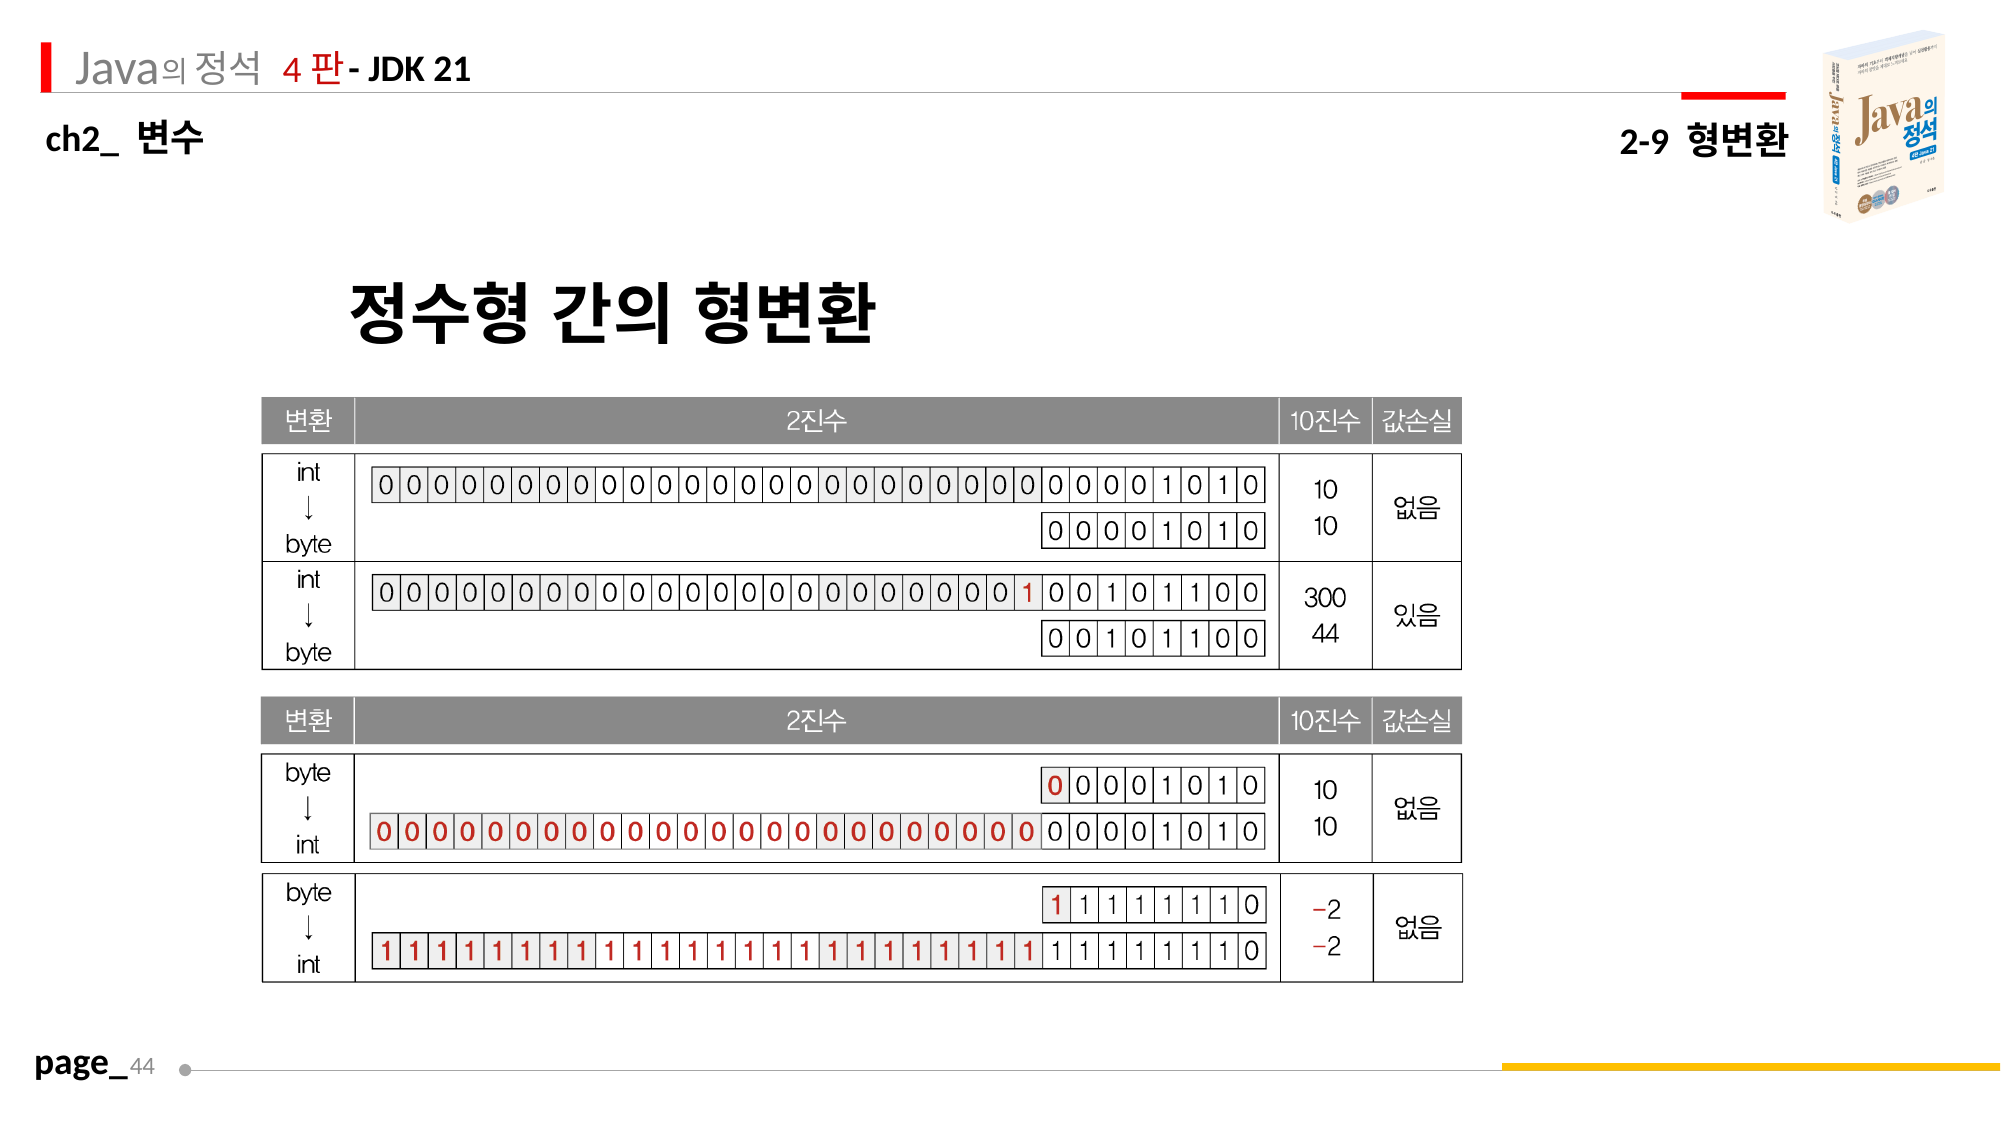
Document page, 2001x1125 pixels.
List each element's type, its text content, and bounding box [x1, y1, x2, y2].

picture [253, 385, 1475, 679]
slide_number 44 [102, 1035, 171, 1096]
picture [247, 686, 1476, 990]
text_box 정수형 간의 형변환 [333, 264, 1865, 359]
text_box 2-9 형변환 [955, 109, 1805, 169]
picture [1819, 26, 1950, 228]
